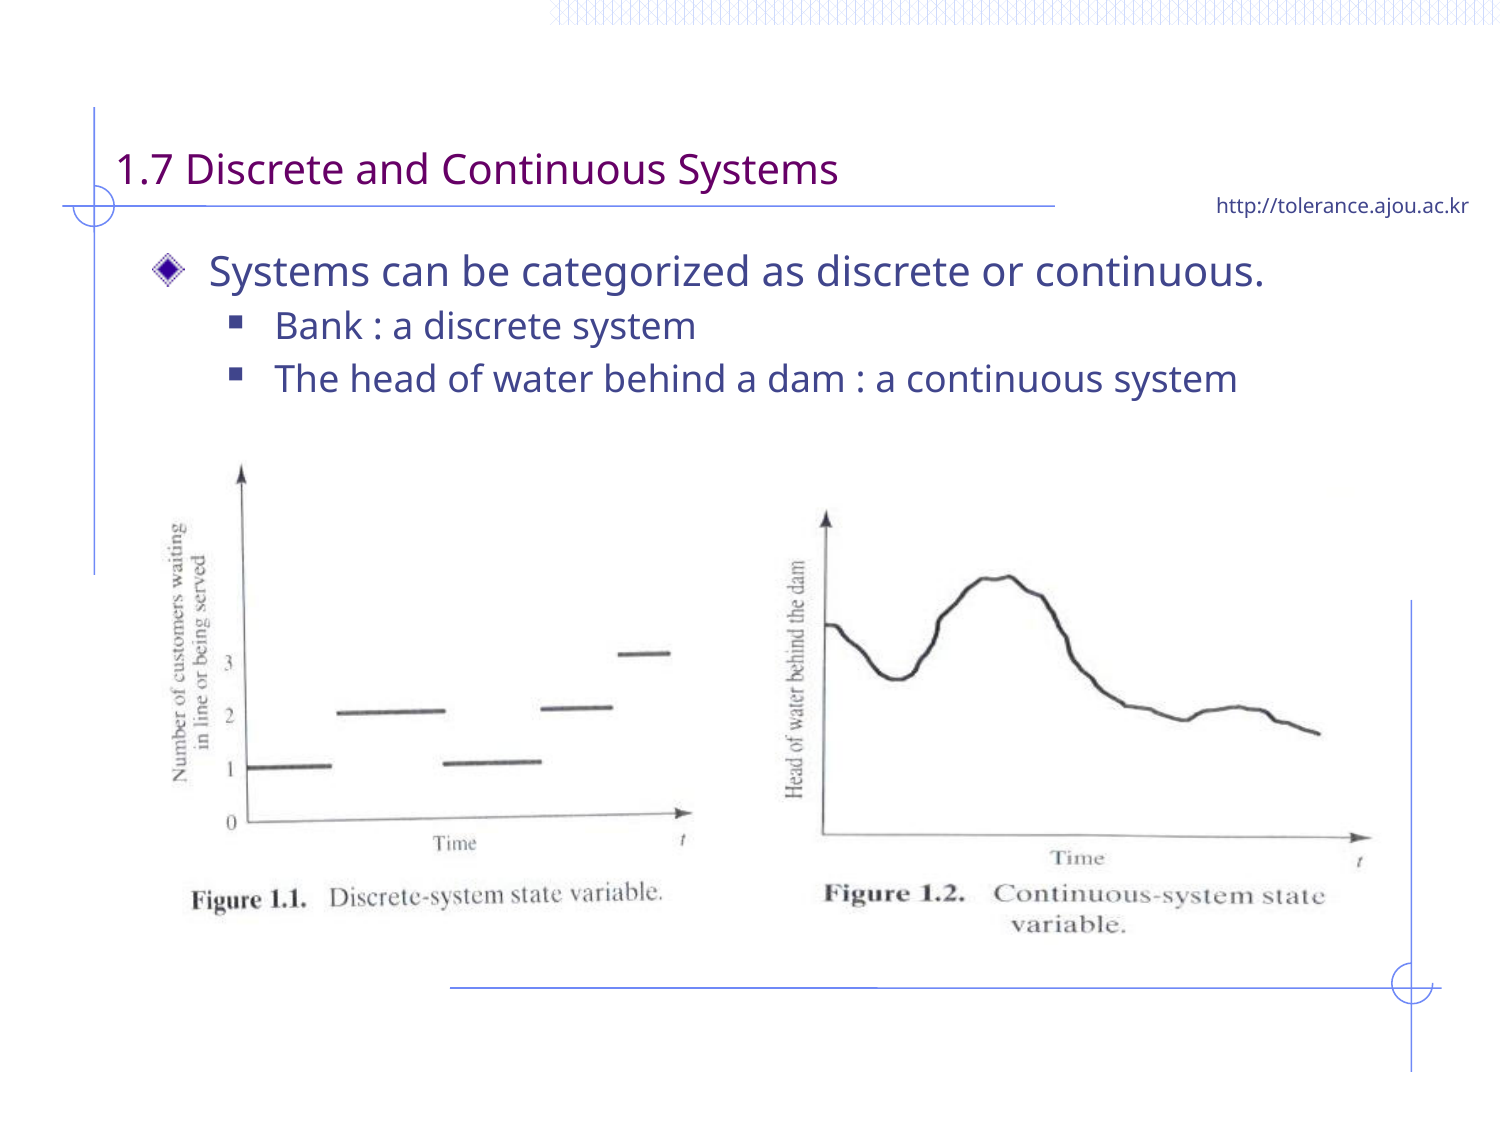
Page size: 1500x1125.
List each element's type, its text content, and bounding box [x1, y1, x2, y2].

picture [762, 487, 1388, 951]
picture [152, 253, 185, 287]
title 1.7 Discrete and Continuous Systems [99, 99, 1163, 201]
list Systems can be categorized as discrete or continuous. Bank : a discrete system The head of water behind a dam : a continuous system [137, 237, 1413, 988]
picture [149, 449, 717, 926]
